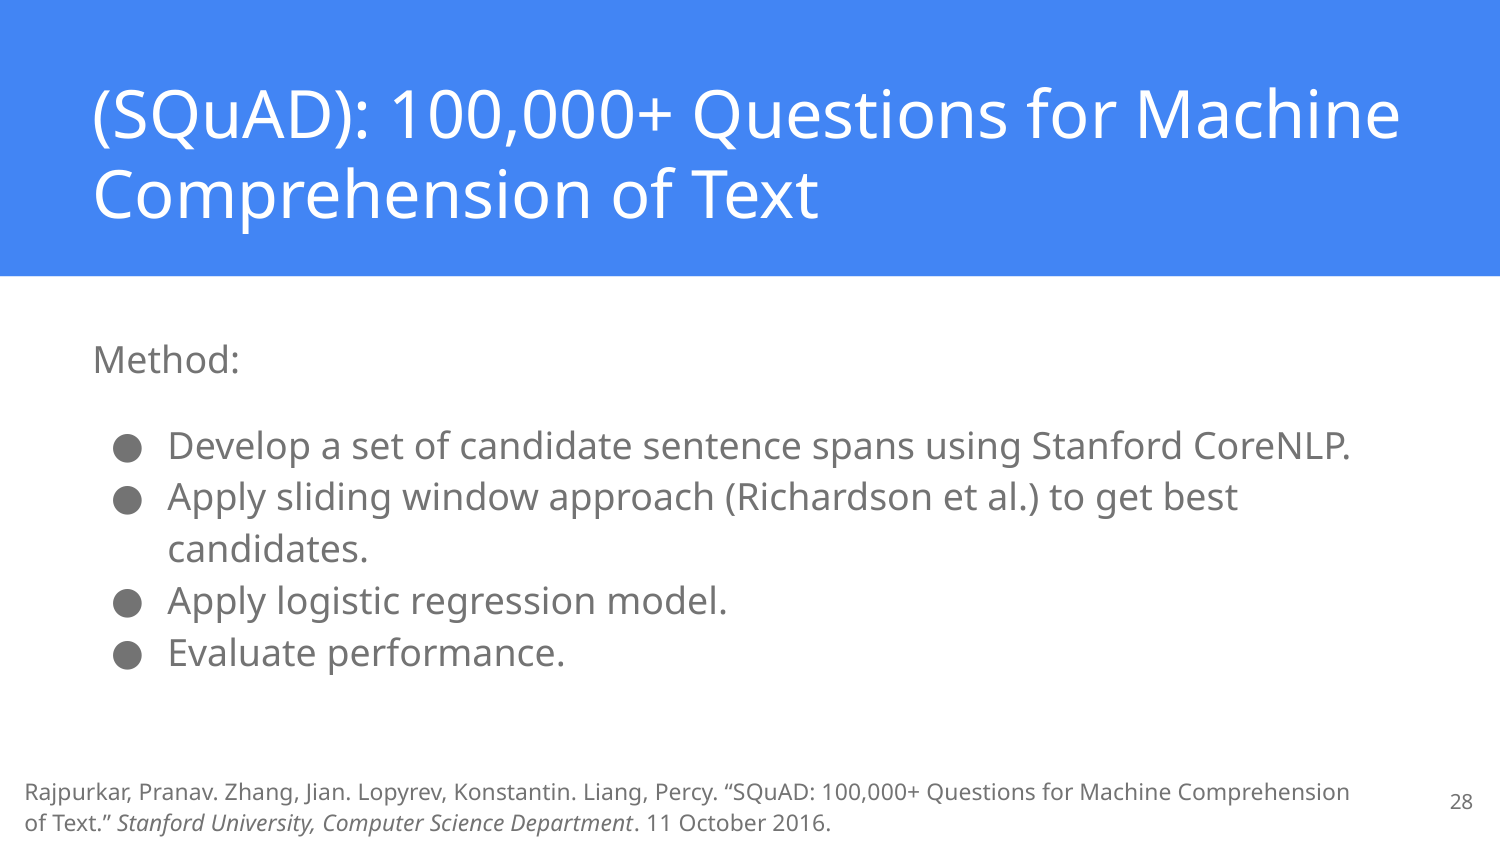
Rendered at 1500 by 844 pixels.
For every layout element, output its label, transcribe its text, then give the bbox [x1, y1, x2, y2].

slide_number ‹#› [1398, 770, 1489, 835]
title (SQuAD): 100,000+ Questions for Machine Comprehension of Text [77, 121, 1427, 248]
list Rajpurkar, Pranav. Zhang, Jian. Lopyrev, Konstantin. Liang, Percy. “SQuAD: 100,000+ Questions for Machine Comprehension of Text.” Stanford University, Computer Science Department. 11 October 2016. [9, 757, 1385, 832]
list Method: Develop a set of candidate sentence spans using Stanford CoreNLP. Apply sliding window approach (Richardson et al.) to get best candidates. Apply logistic regression model. Evaluate performance. [77, 314, 1427, 760]
